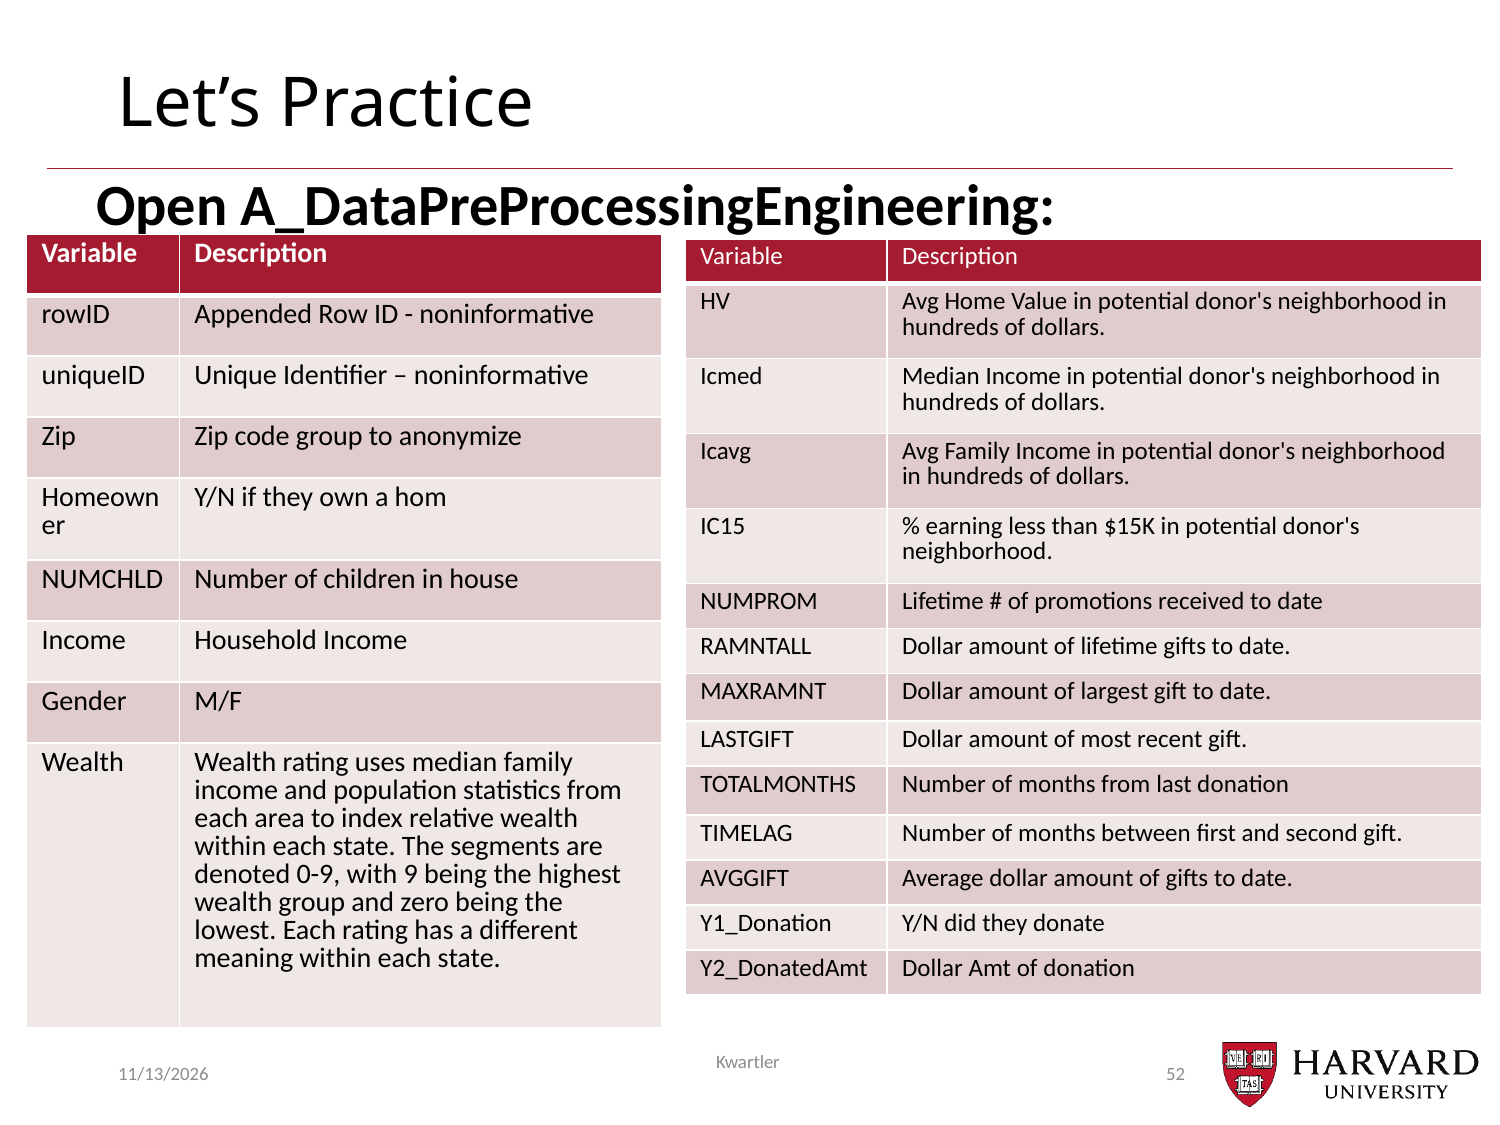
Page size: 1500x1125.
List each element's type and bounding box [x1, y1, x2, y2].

table_cell [686, 674, 886, 720]
table_cell [180, 418, 661, 477]
table_cell [686, 722, 886, 765]
table_cell [180, 561, 661, 620]
table_cell [686, 509, 886, 583]
text_box [496, 1042, 1004, 1103]
table_cell [686, 434, 886, 508]
table_cell [686, 584, 886, 628]
table_header [686, 240, 886, 281]
table_cell [27, 744, 179, 1027]
table_cell [888, 722, 1481, 765]
table_cell [686, 359, 886, 433]
table_cell [686, 861, 886, 904]
table_header [180, 235, 661, 293]
table_cell [888, 816, 1481, 859]
table_cell [888, 434, 1481, 508]
table_cell [180, 744, 661, 1027]
table_cell [888, 906, 1481, 949]
table_header [888, 240, 1481, 281]
table_cell [180, 479, 661, 559]
table_cell [180, 683, 661, 742]
table_cell [27, 561, 179, 620]
table_cell [686, 767, 886, 814]
table_cell [888, 767, 1481, 814]
text_box [81, 159, 1071, 245]
table_cell [888, 359, 1481, 433]
table_cell [180, 357, 661, 416]
table_cell [888, 629, 1481, 673]
table_cell [888, 286, 1481, 358]
table_cell [888, 674, 1481, 720]
table_cell [27, 479, 179, 559]
slide_number [1059, 1042, 1200, 1103]
table_cell [27, 622, 179, 681]
table_header [27, 235, 179, 293]
table_cell [888, 584, 1481, 628]
slide_number [103, 1042, 441, 1103]
table_cell [686, 951, 886, 994]
picture [1200, 1024, 1500, 1125]
table_cell [27, 418, 179, 477]
table_cell [27, 357, 179, 416]
table_cell [888, 951, 1481, 994]
title [103, 59, 1397, 157]
table_cell [180, 622, 661, 681]
table_cell [27, 298, 179, 355]
table_cell [888, 861, 1481, 904]
table_cell [686, 816, 886, 859]
table_cell [180, 298, 661, 355]
table_cell [888, 509, 1481, 583]
table_cell [27, 683, 179, 742]
table_cell [686, 286, 886, 358]
table_cell [686, 906, 886, 949]
table_cell [686, 629, 886, 673]
